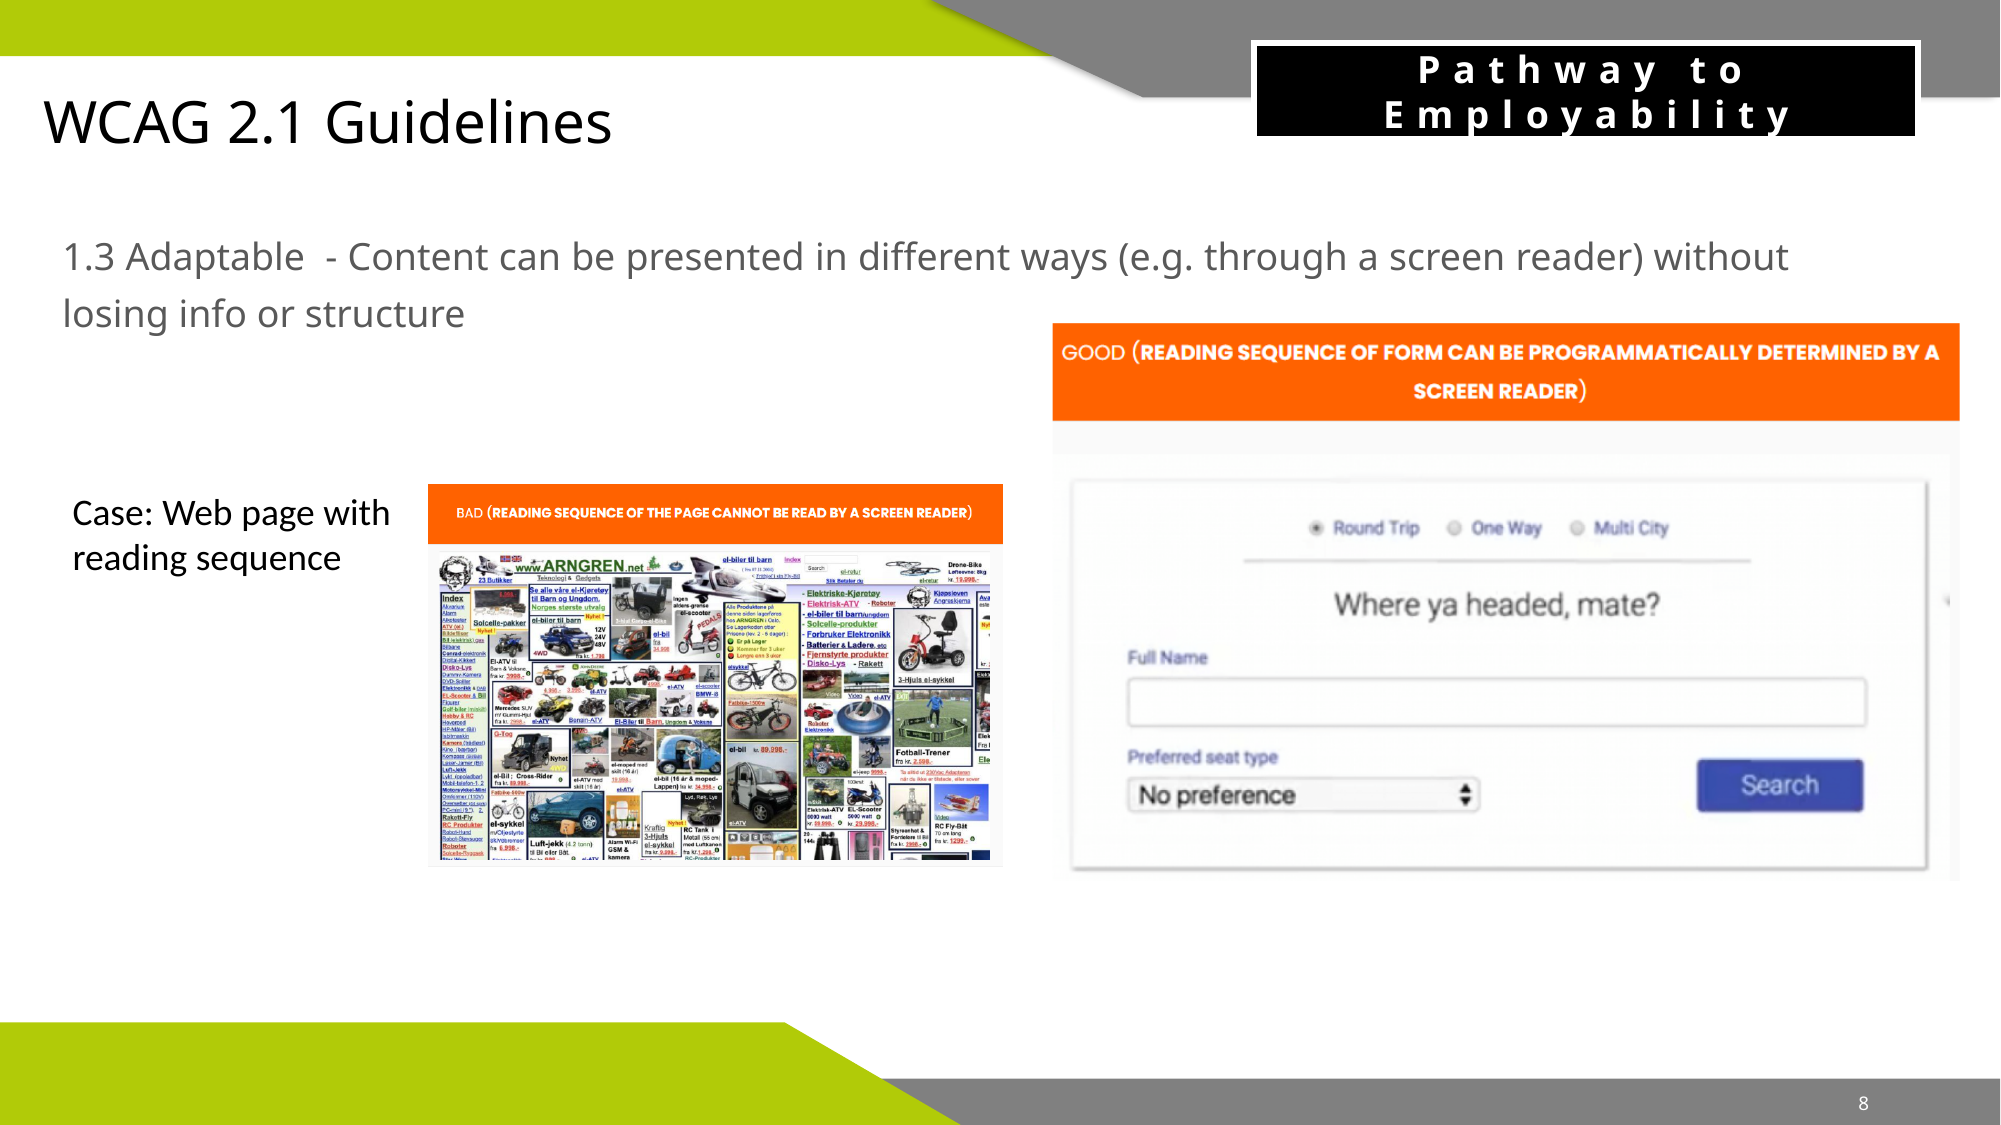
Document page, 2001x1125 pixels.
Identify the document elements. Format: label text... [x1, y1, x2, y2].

text_box WCAG 2.1 Guidelines [28, 78, 1263, 163]
text_box Case: Web page with reading sequence [57, 480, 429, 586]
picture [428, 484, 1003, 867]
text_box 1.3 Adaptable - Content can be presented in different ways (e.g. through a screen reader) without losing info or structure [47, 214, 2000, 342]
picture [1052, 321, 1960, 881]
